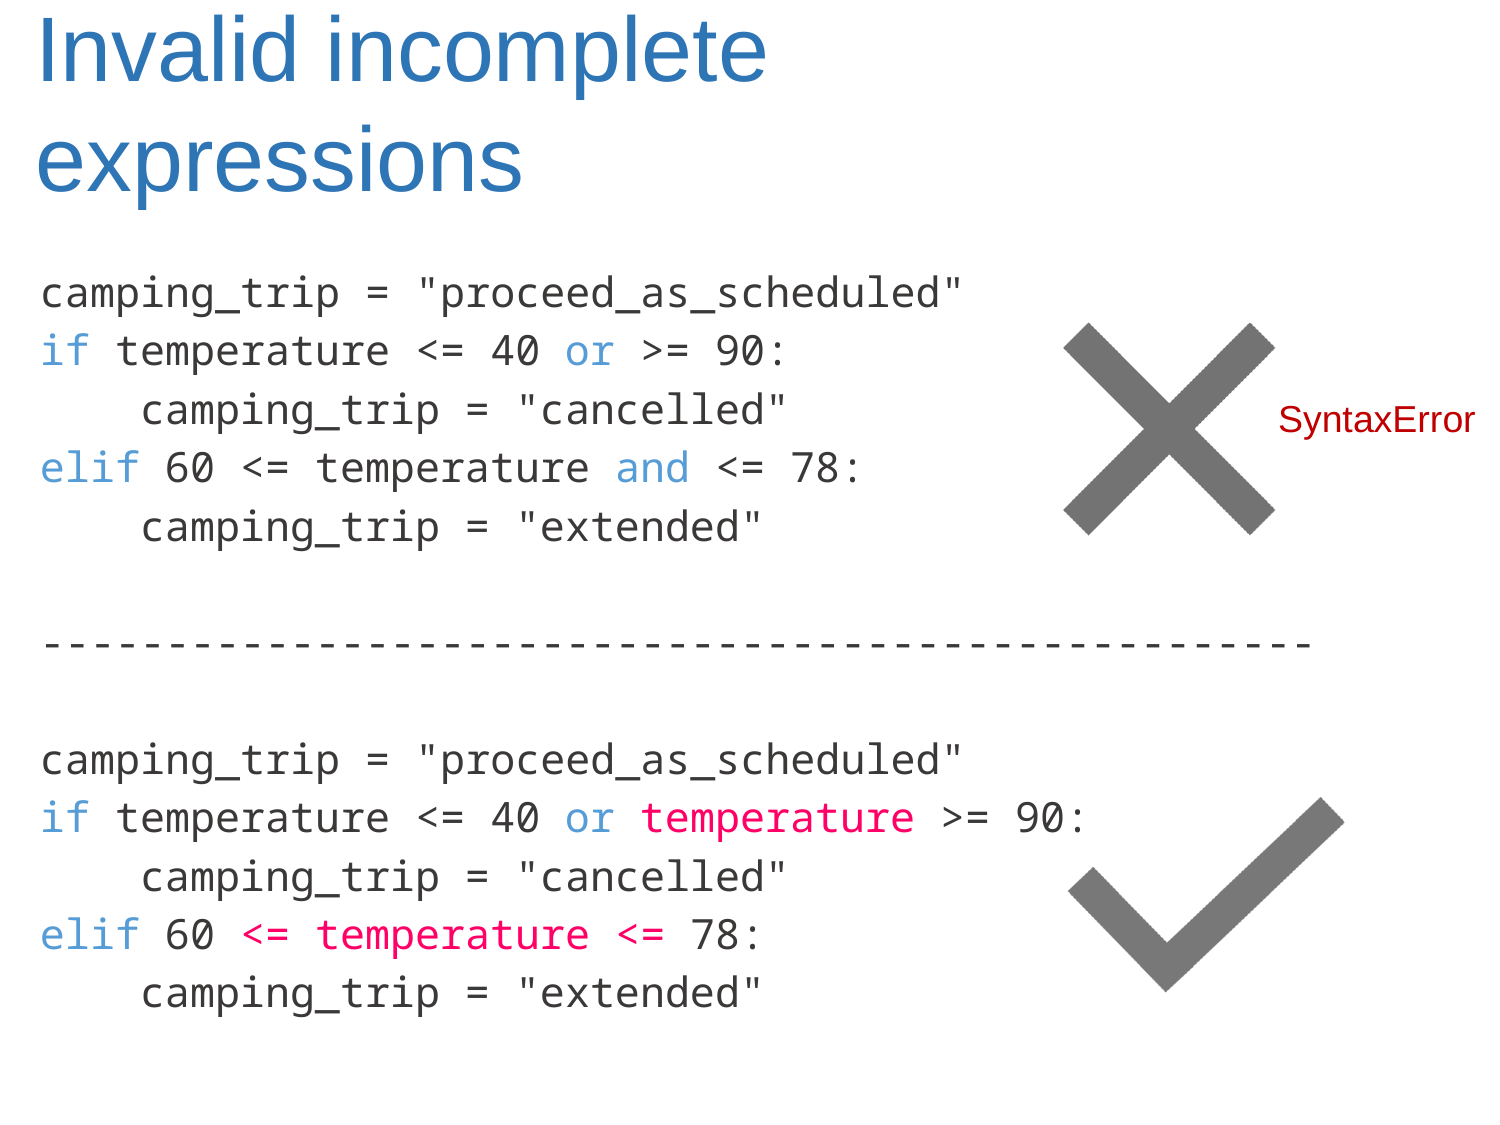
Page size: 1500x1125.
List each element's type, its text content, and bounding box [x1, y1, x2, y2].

picture [1024, 284, 1313, 573]
title Invalid incomplete expressions [20, 62, 1333, 138]
text_box SyntaxError [1316, 387, 1491, 448]
list camping_trip = "proceed_as_scheduled" if temperature <= 40 or >= 90: camping_trip = "cancelled" elif 60 <= temperature and <= 78: camping_trip = "extended" --------------------------------------------------- camping_trip = "proceed_as_scheduled" if temperature <= 40 or temperature >= 90: camping_trip = "cancelled" elif 60 <= temperature <= 78: camping_trip = "extended" [24, 258, 1450, 1050]
picture [1062, 749, 1351, 1038]
